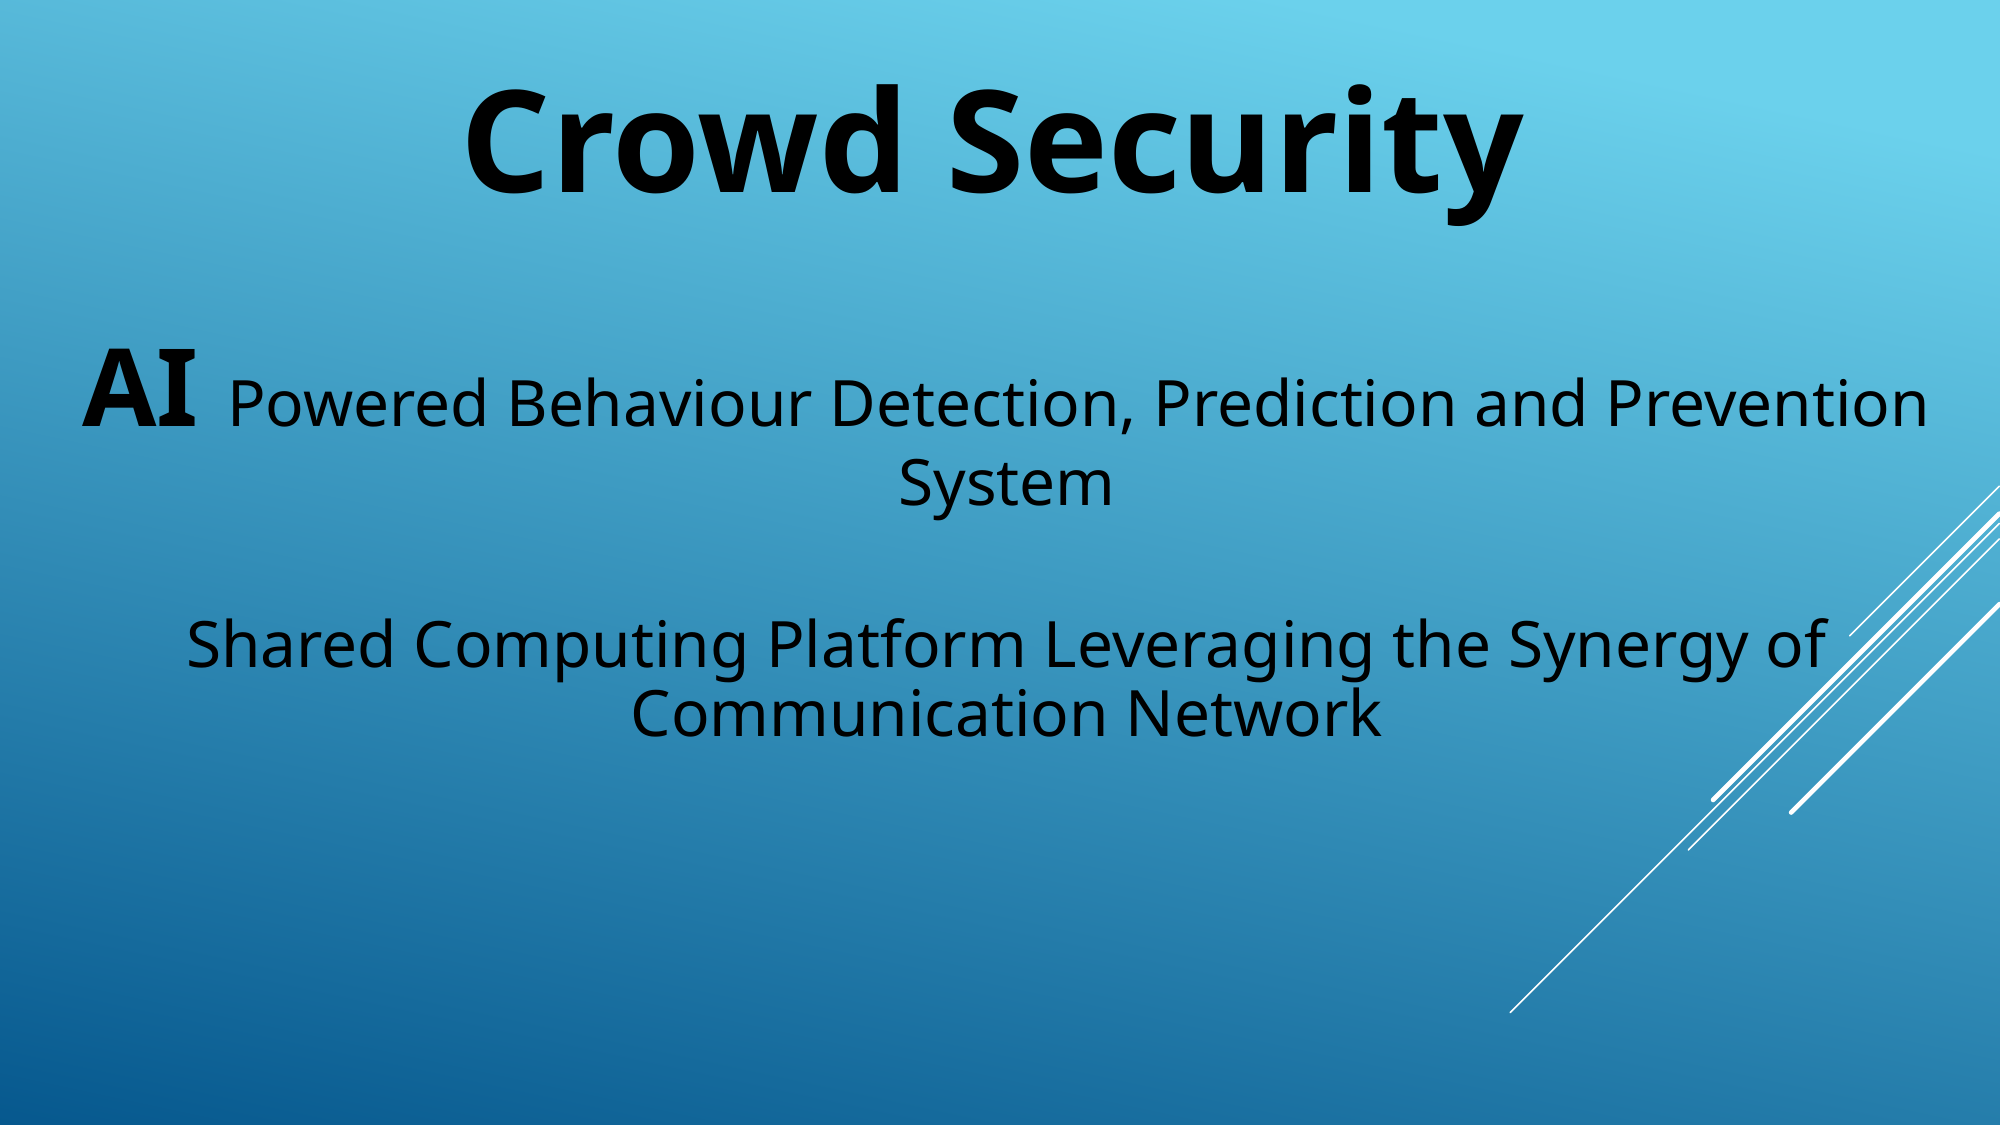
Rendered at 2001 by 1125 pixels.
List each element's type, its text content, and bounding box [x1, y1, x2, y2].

text_box [7, 810, 1982, 907]
text_box Crowd Security AI Powered Behaviour Detection, Prediction and Prevention System Shared Computing Platform Leveraging the Synergy of Communication Network [14, 57, 2000, 758]
